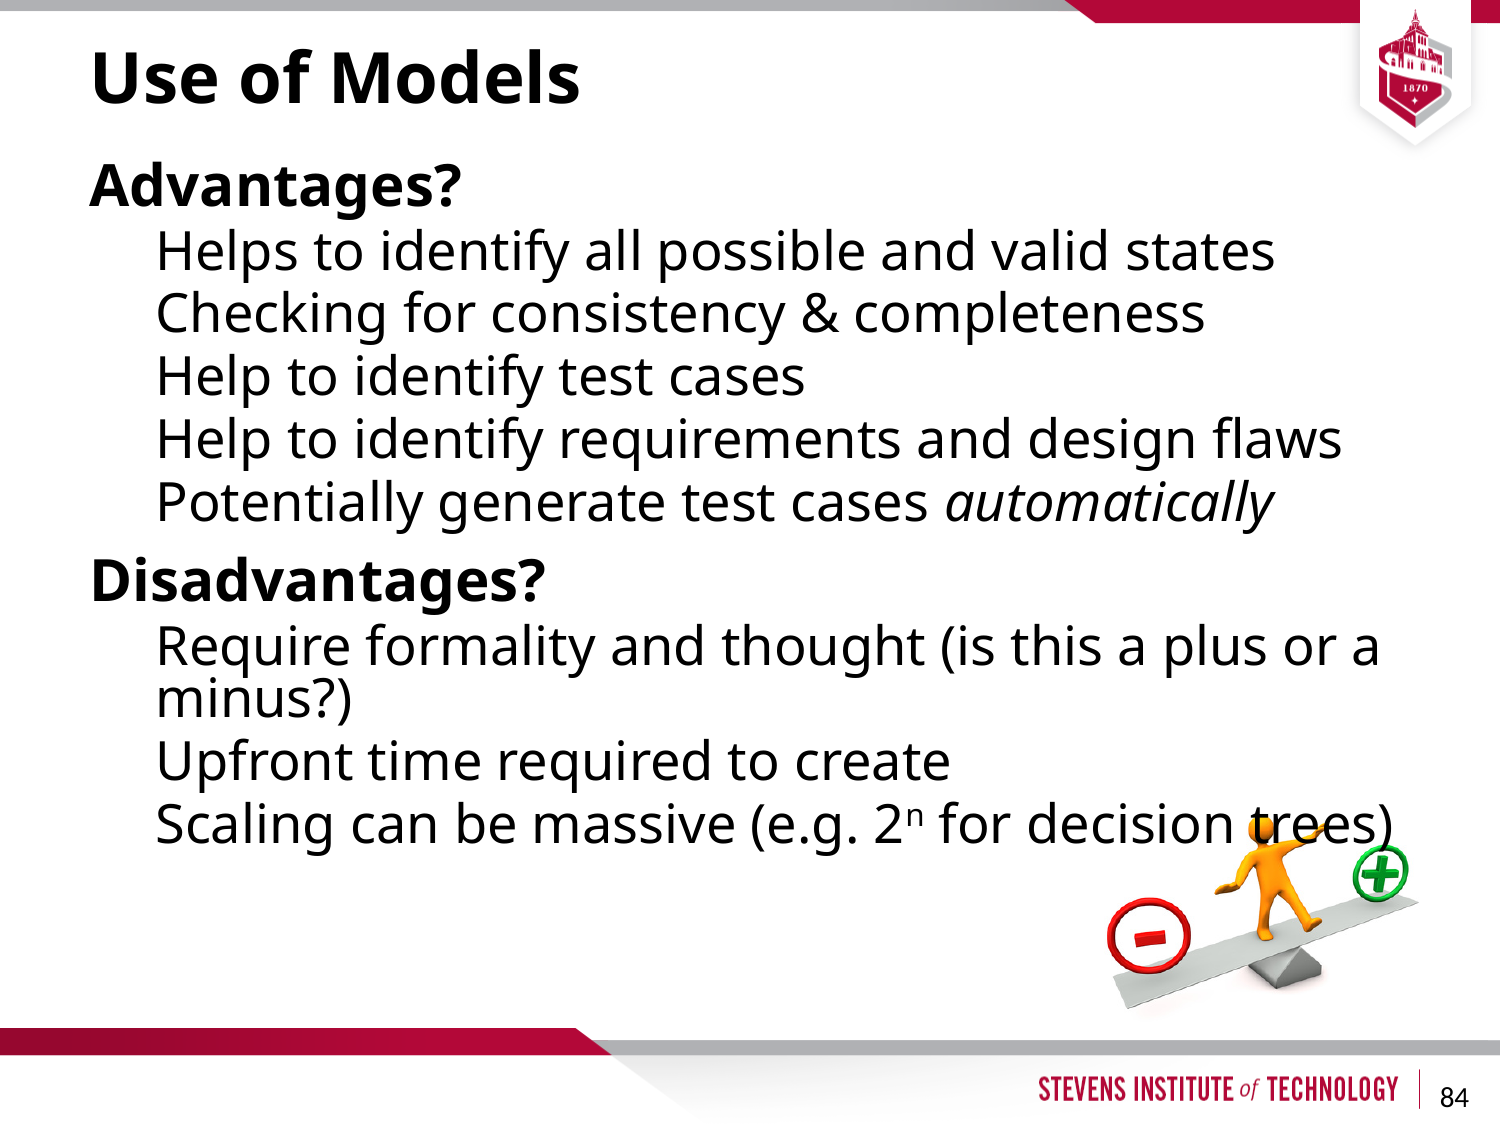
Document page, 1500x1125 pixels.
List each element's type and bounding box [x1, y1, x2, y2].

picture [0, 0, 1500, 160]
title [75, 24, 1290, 140]
picture [0, 793, 1500, 1125]
slide_number [1425, 1071, 1492, 1109]
list [75, 140, 1425, 951]
